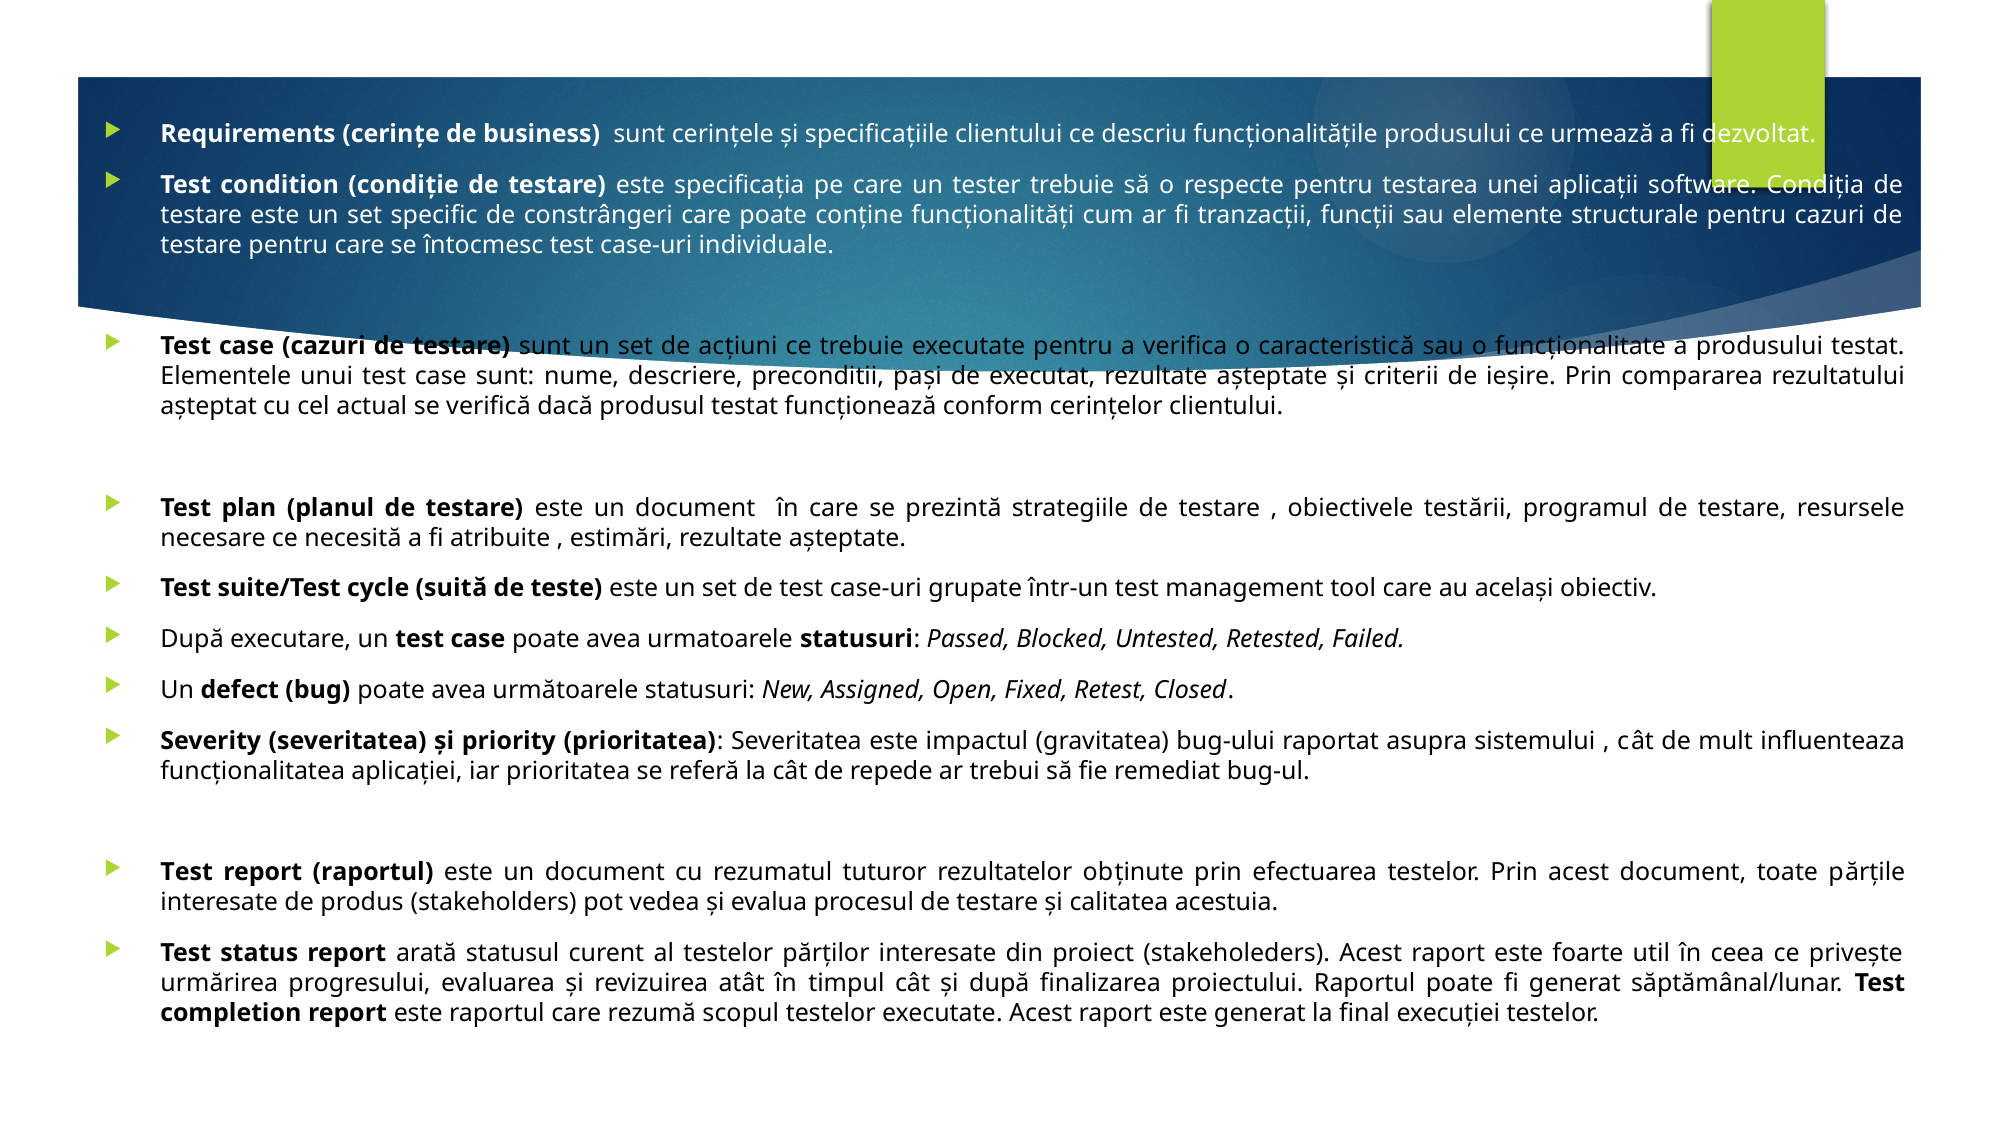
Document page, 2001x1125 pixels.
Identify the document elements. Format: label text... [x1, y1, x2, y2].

text_box Requirements (cerințe de business) sunt cerințele și specificațiile clientului ce descriu funcționalitățile produsului ce urmează a fi dezvoltat. Test condition (condiție de testare) este specificația pe care un tester trebuie să o respecte pentru testarea unei aplicații software. Condiția de testare este un set specific de constrângeri care poate conține funcționalități cum ar fi tranzacții, funcții sau elemente structurale pentru cazuri de testare pentru care se întocmesc test case-uri individuale. Test case (cazuri de testare) sunt un set de acțiuni ce trebuie executate pentru a verifica o caracteristică sau o funcționalitate a produsului testat. Elementele unui test case sunt: nume, descriere, preconditii, pași de executat, rezultate așteptate și criterii de ieșire. Prin compararea rezultatului așteptat cu cel actual se verifică dacă produsul testat funcționează conform cerințelor clientului. Test plan (planul de testare) este un document în care se prezintă strategiile de testare , obiectivele testării, programul de testare, resursele necesare ce necesită a fi atribuite , estimări, rezultate așteptate. Test suite/Test cycle (suită de teste) este un set de test case-uri grupate într-un test management tool care au același obiectiv. După executare, un test case poate avea urmatoarele statusuri: Passed, Blocked, Untested, Retested, Failed. Un defect (bug) poate avea următoarele statusuri: New, Assigned, Open, Fixed, Retest, Closed. Severity (severitatea) și priority (prioritatea): Severitatea este impactul (gravitatea) bug-ului raportat asupra sistemului , cât de mult influenteaza funcționalitatea aplicației, iar prioritatea se referă la cât de repede ar trebui să fie remediat bug-ul. Test report (raportul) este un document cu rezumatul tuturor rezultatelor obținute prin efectuarea testelor. Prin acest document, toate părțile interesate de produs (stakeholders) pot vedea și evalua procesul de testare și calitatea acestuia. Test status report arată statusul curent al testelor părților interesate din proiect (stakeholeders). Acest raport este foarte util în ceea ce privește urmărirea progresului, evaluarea și revizuirea atât în ​​timpul cât și după finalizarea proiectului. Raportul poate fi generat săptămânal/lunar. Test completion report este raportul care rezumă scopul testelor executate. Acest raport este generat la final execuției testelor. [89, 110, 1921, 1093]
